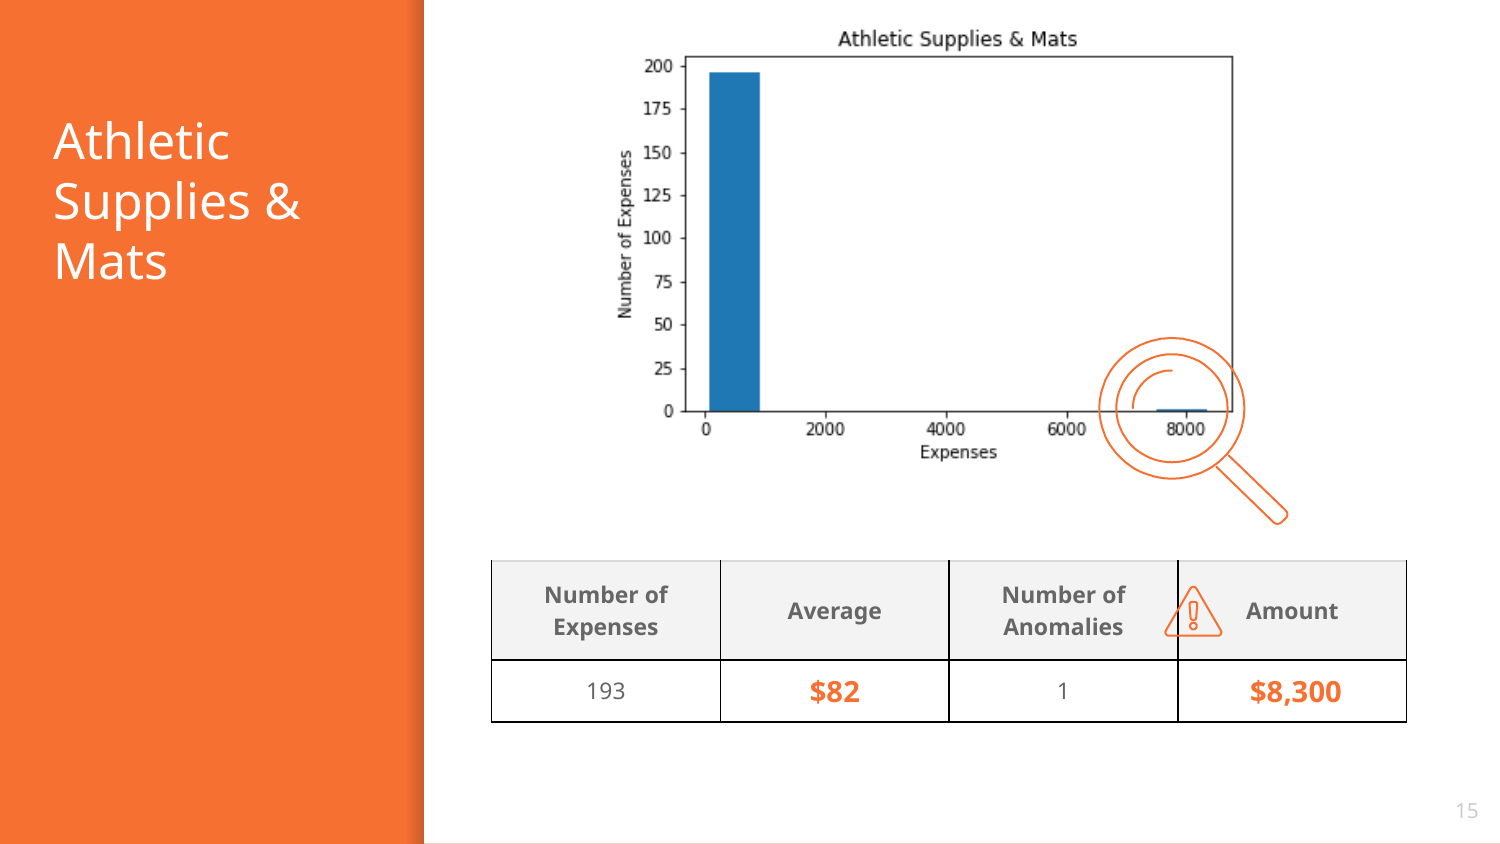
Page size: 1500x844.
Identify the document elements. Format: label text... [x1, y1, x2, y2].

picture [596, 0, 1302, 470]
slide_number 15 [1403, 779, 1494, 844]
table_cell 193 [492, 661, 720, 721]
table_header Average [721, 562, 948, 659]
table_cell $82 [721, 661, 948, 721]
title Athletic Supplies & Mats [38, 94, 375, 748]
table_header Number of Expenses [492, 562, 720, 659]
table_header Amount [1179, 562, 1406, 659]
table_cell 1 [950, 661, 1177, 721]
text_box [1099, 337, 1288, 525]
table_cell $8,300 [1179, 661, 1406, 721]
table_header Number of Anomalies [950, 562, 1177, 659]
